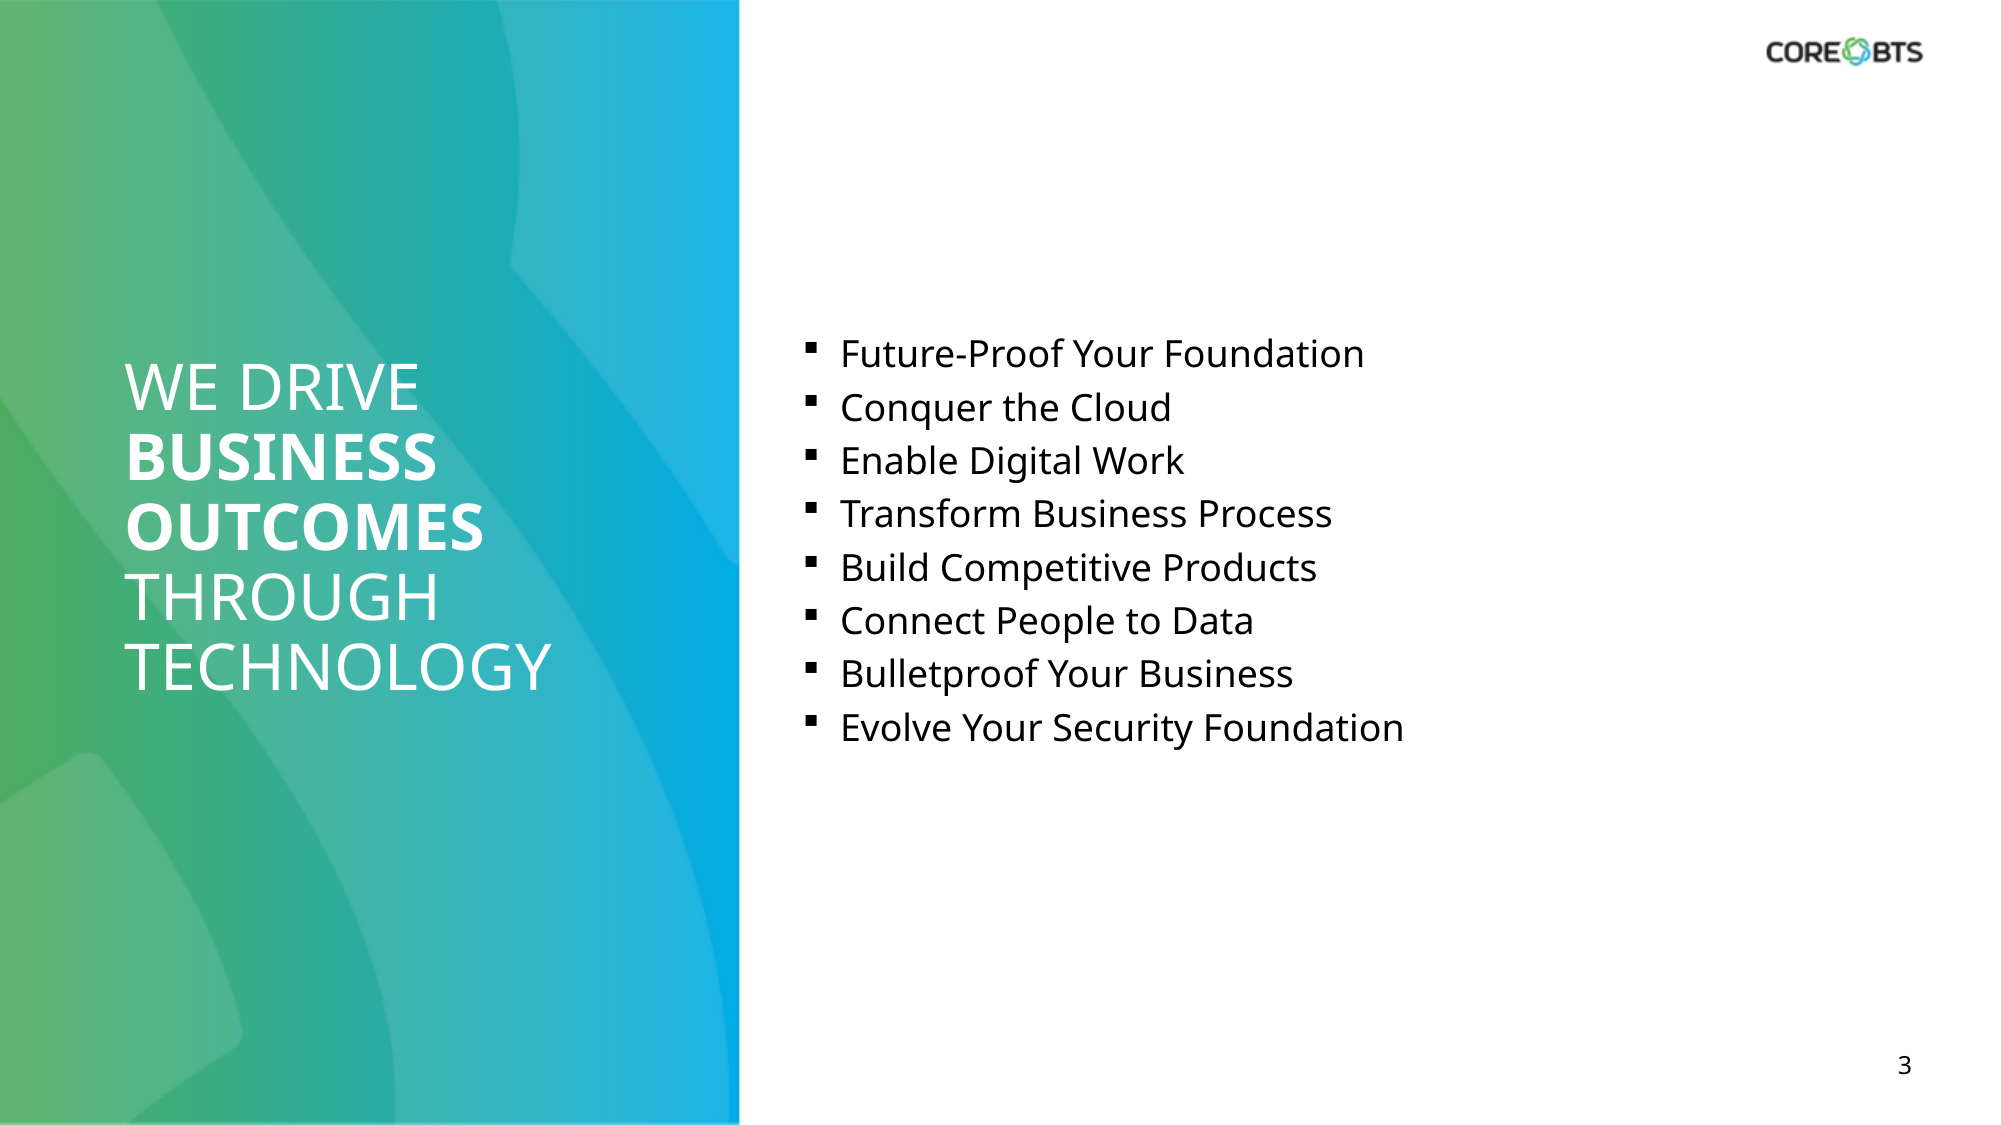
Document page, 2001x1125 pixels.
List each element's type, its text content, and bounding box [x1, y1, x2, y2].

list Future-Proof Your Foundation Conquer the Cloud Enable Digital Work Transform Business Process Build Competitive Products Connect People to Data Bulletproof Your Business Evolve Your Security Foundation [787, 322, 1928, 803]
title WE DRIVE BUSINESS OUTCOMES THROUGH TECHNOLOGY [109, 347, 577, 778]
picture [0, 0, 740, 1125]
slide_number 3 [1477, 1036, 1928, 1097]
picture [1756, 23, 1928, 76]
